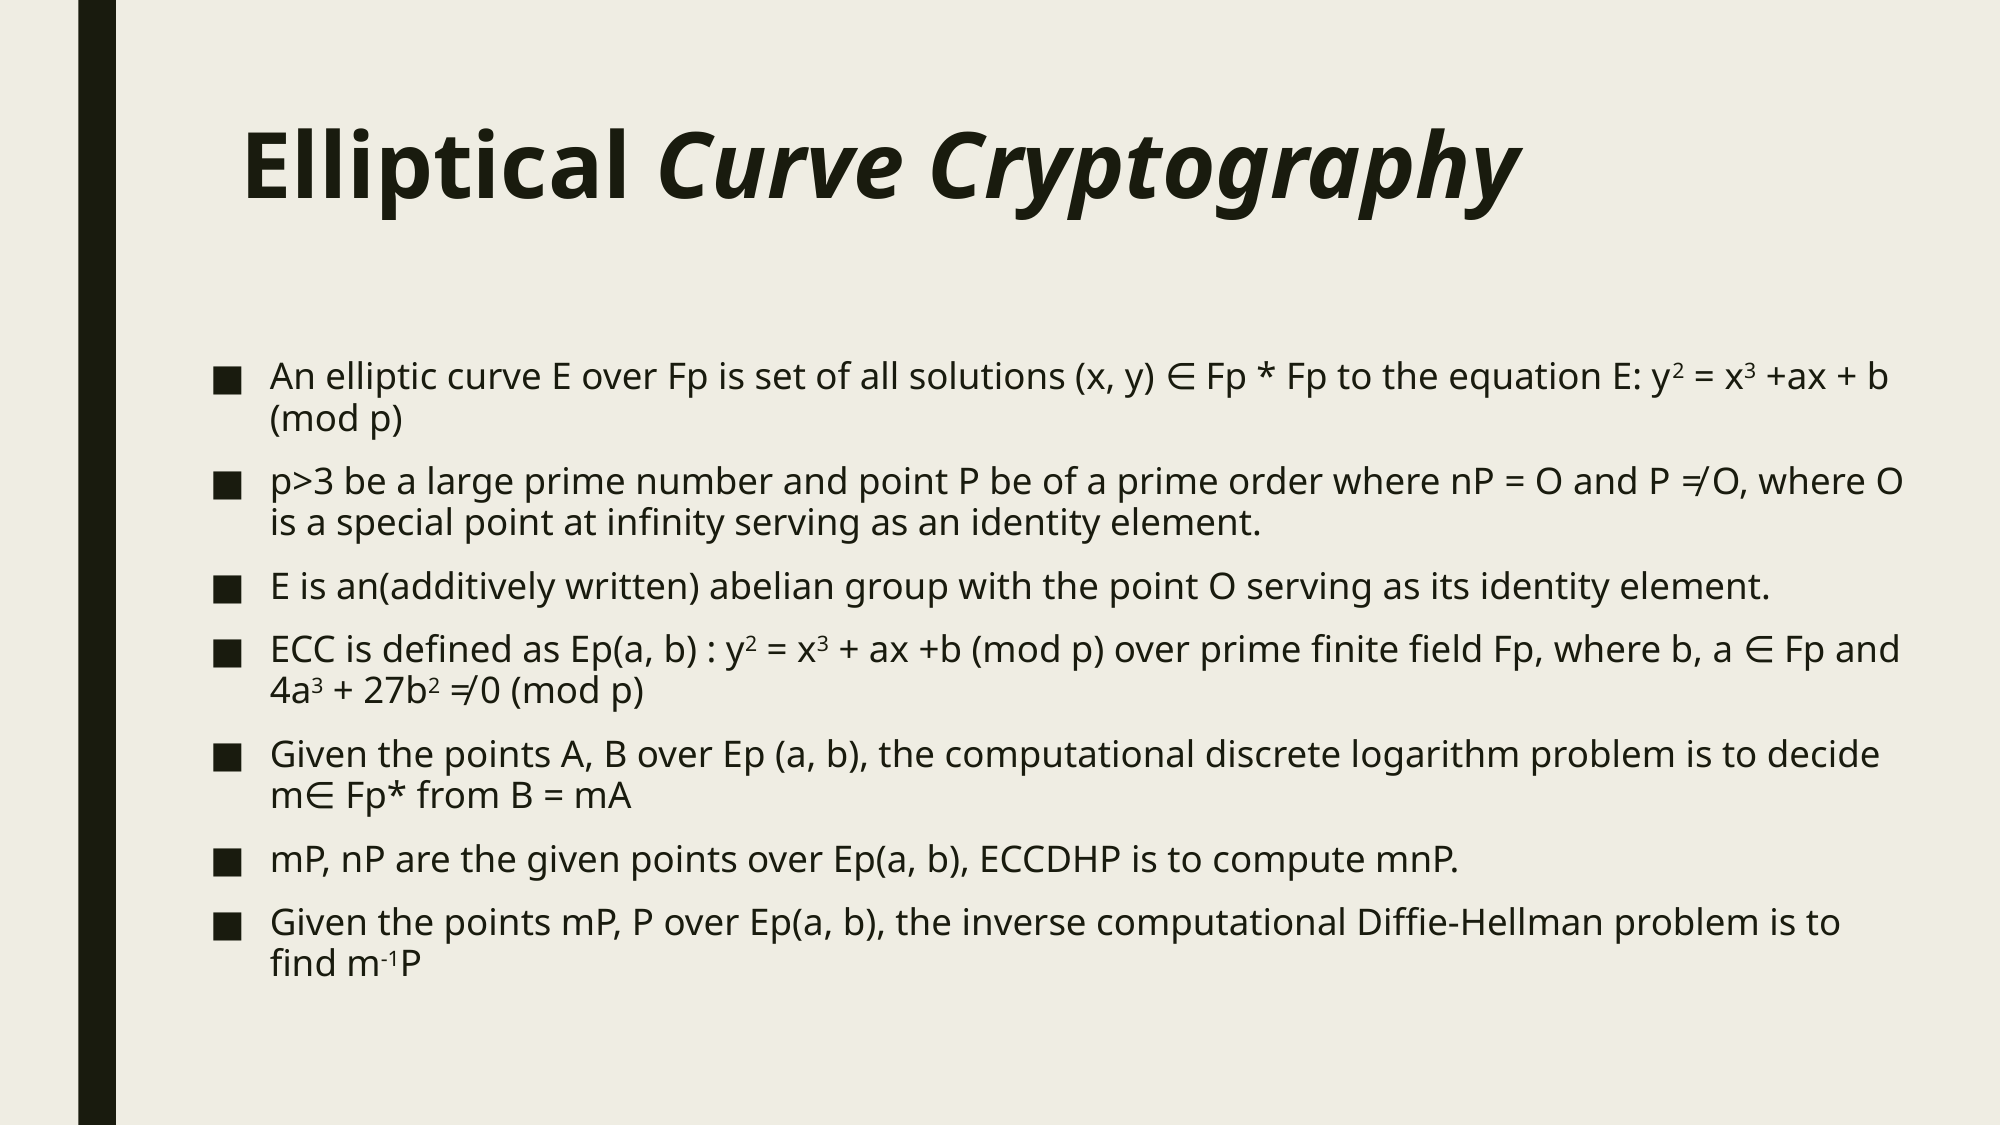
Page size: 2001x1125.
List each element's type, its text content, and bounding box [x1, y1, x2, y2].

title Elliptical Curve Cryptography [225, 112, 1800, 283]
list An elliptic curve E over Fp is set of all solutions (x, y) ∈ Fp * Fp to the equation E: y2 = x3 +ax + b (mod p) p>3 be a large prime number and point P be of a prime order where nP = O and P ≠ O, where O is a special point at infinity serving as an identity element. E is an(additively written) abelian group with the point O serving as its identity element. ECC is defined as Ep(a, b) : y2 = x3 + ax +b (mod p) over prime finite field Fp, where b, a ∈ Fp and 4a3 + 27b2 ≠ 0 (mod p) Given the points A, B over Ep (a, b), the computational discrete logarithm problem is to decide m∈ Fp* from B = mA mP, nP are the given points over Ep(a, b), ECCDHP is to compute mnP. Given the points mP, P over Ep(a, b), the inverse computational Diffie-Hellman problem is to find m-1P [195, 283, 1922, 996]
